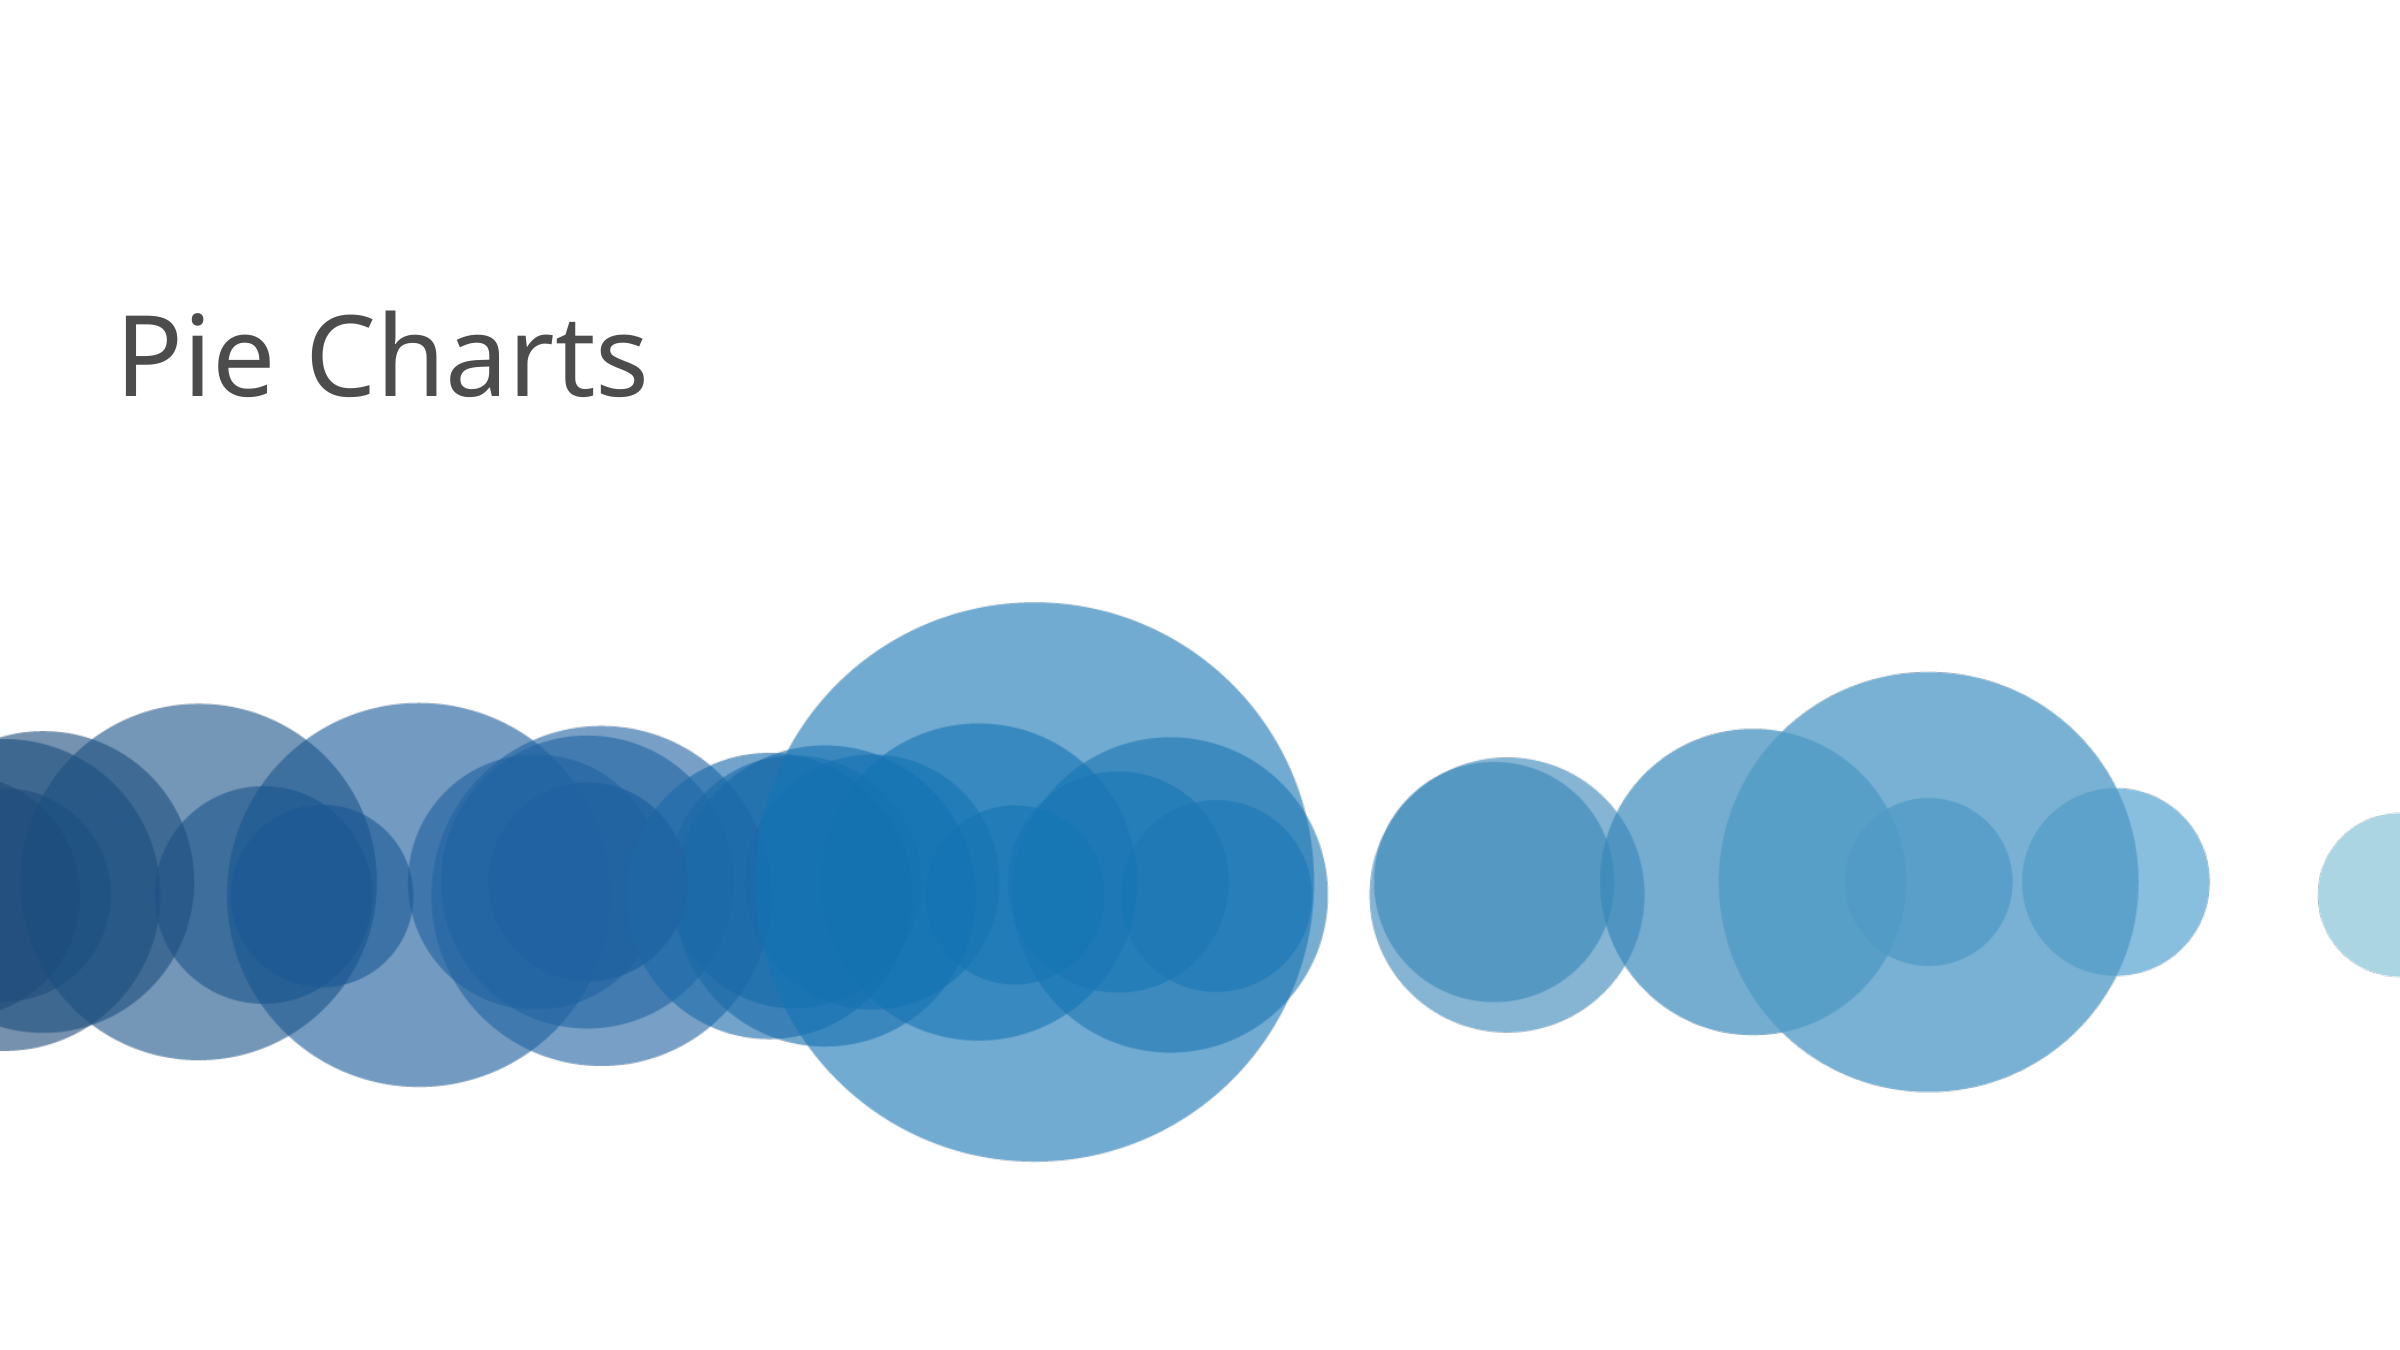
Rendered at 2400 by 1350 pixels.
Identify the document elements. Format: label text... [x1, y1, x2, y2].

picture [0, 387, 2400, 1287]
list Pie Charts [115, 310, 2289, 420]
